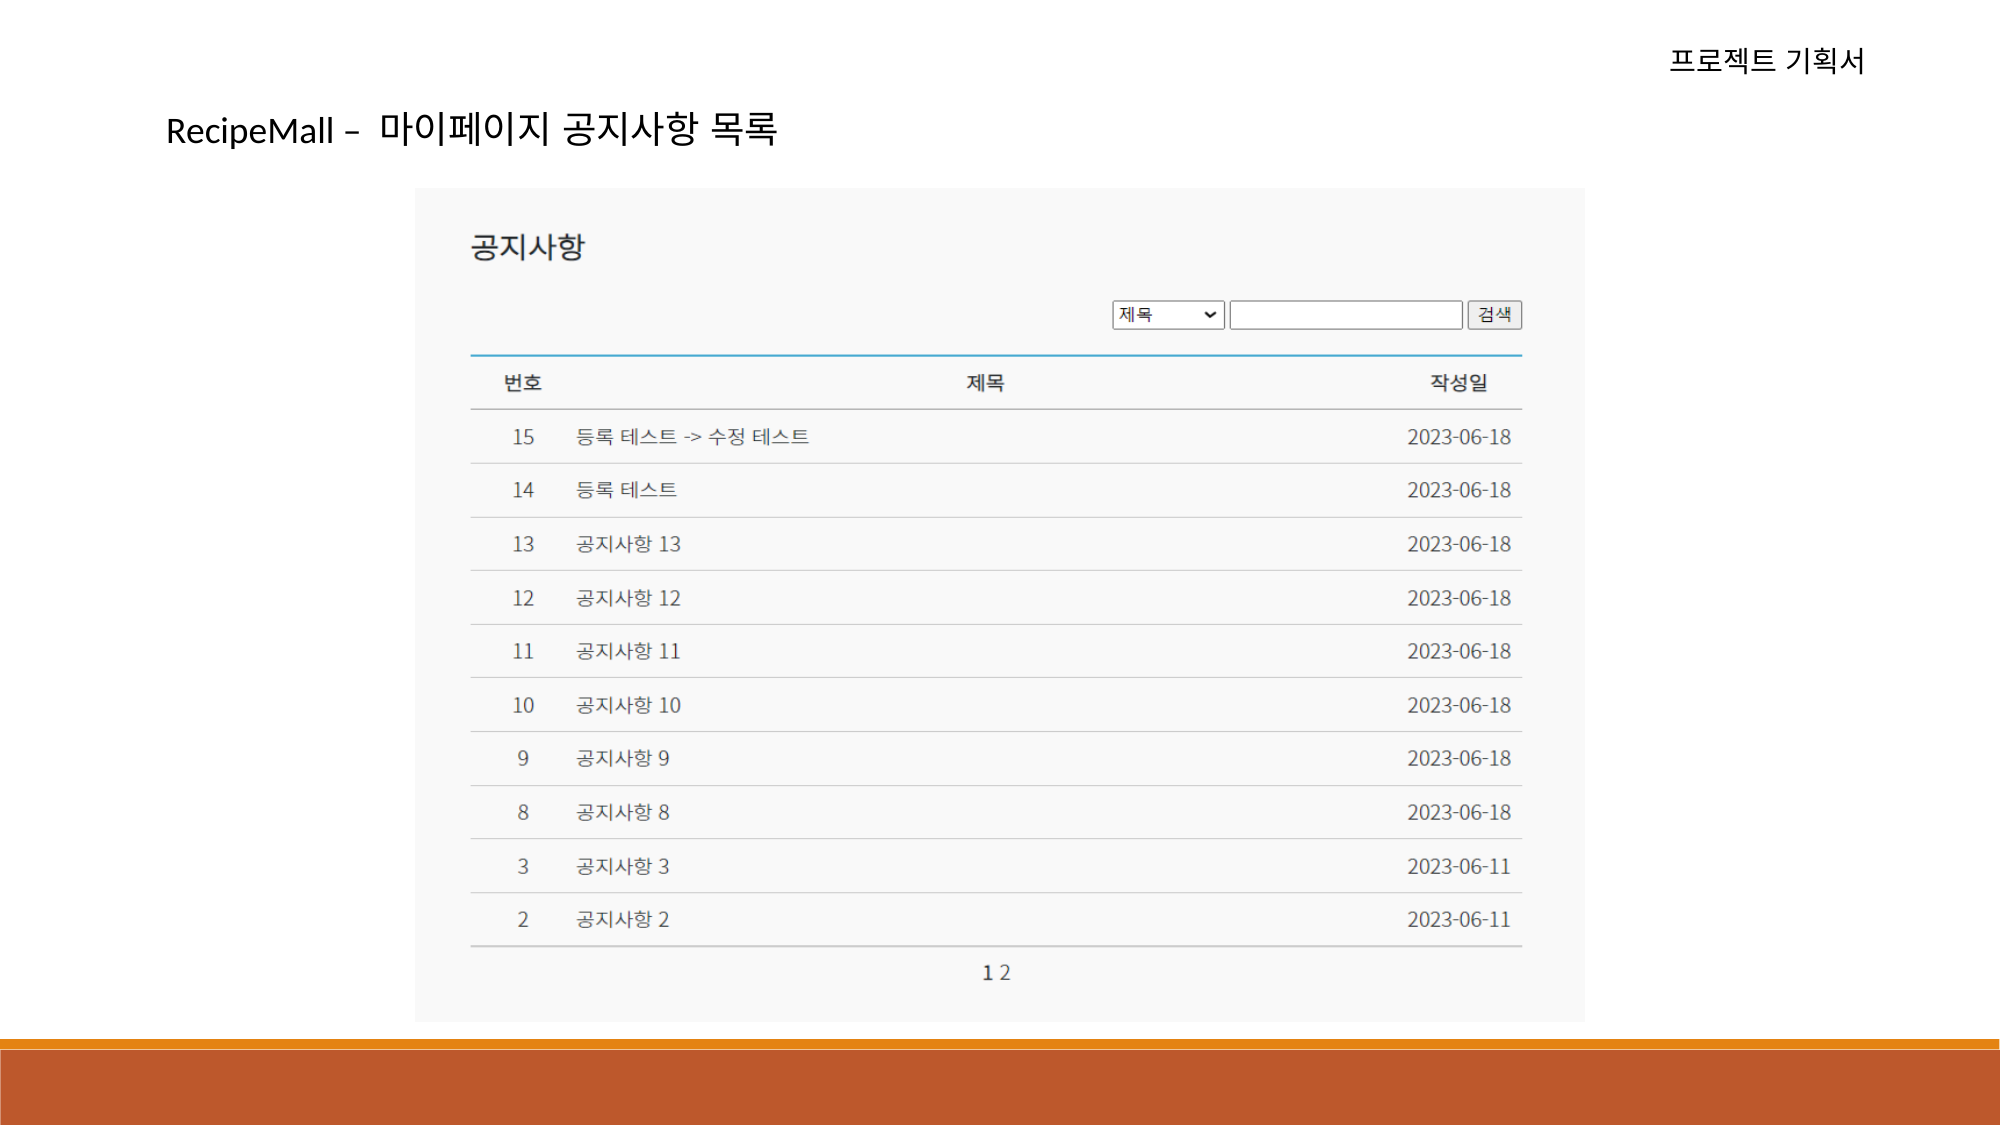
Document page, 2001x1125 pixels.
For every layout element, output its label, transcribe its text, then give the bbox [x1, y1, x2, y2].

picture [415, 187, 1585, 1022]
text_box RecipeMall – 마이페이지 공지사항 목록 [151, 98, 959, 159]
text_box 프로젝트 기획서 [1654, 36, 1923, 86]
